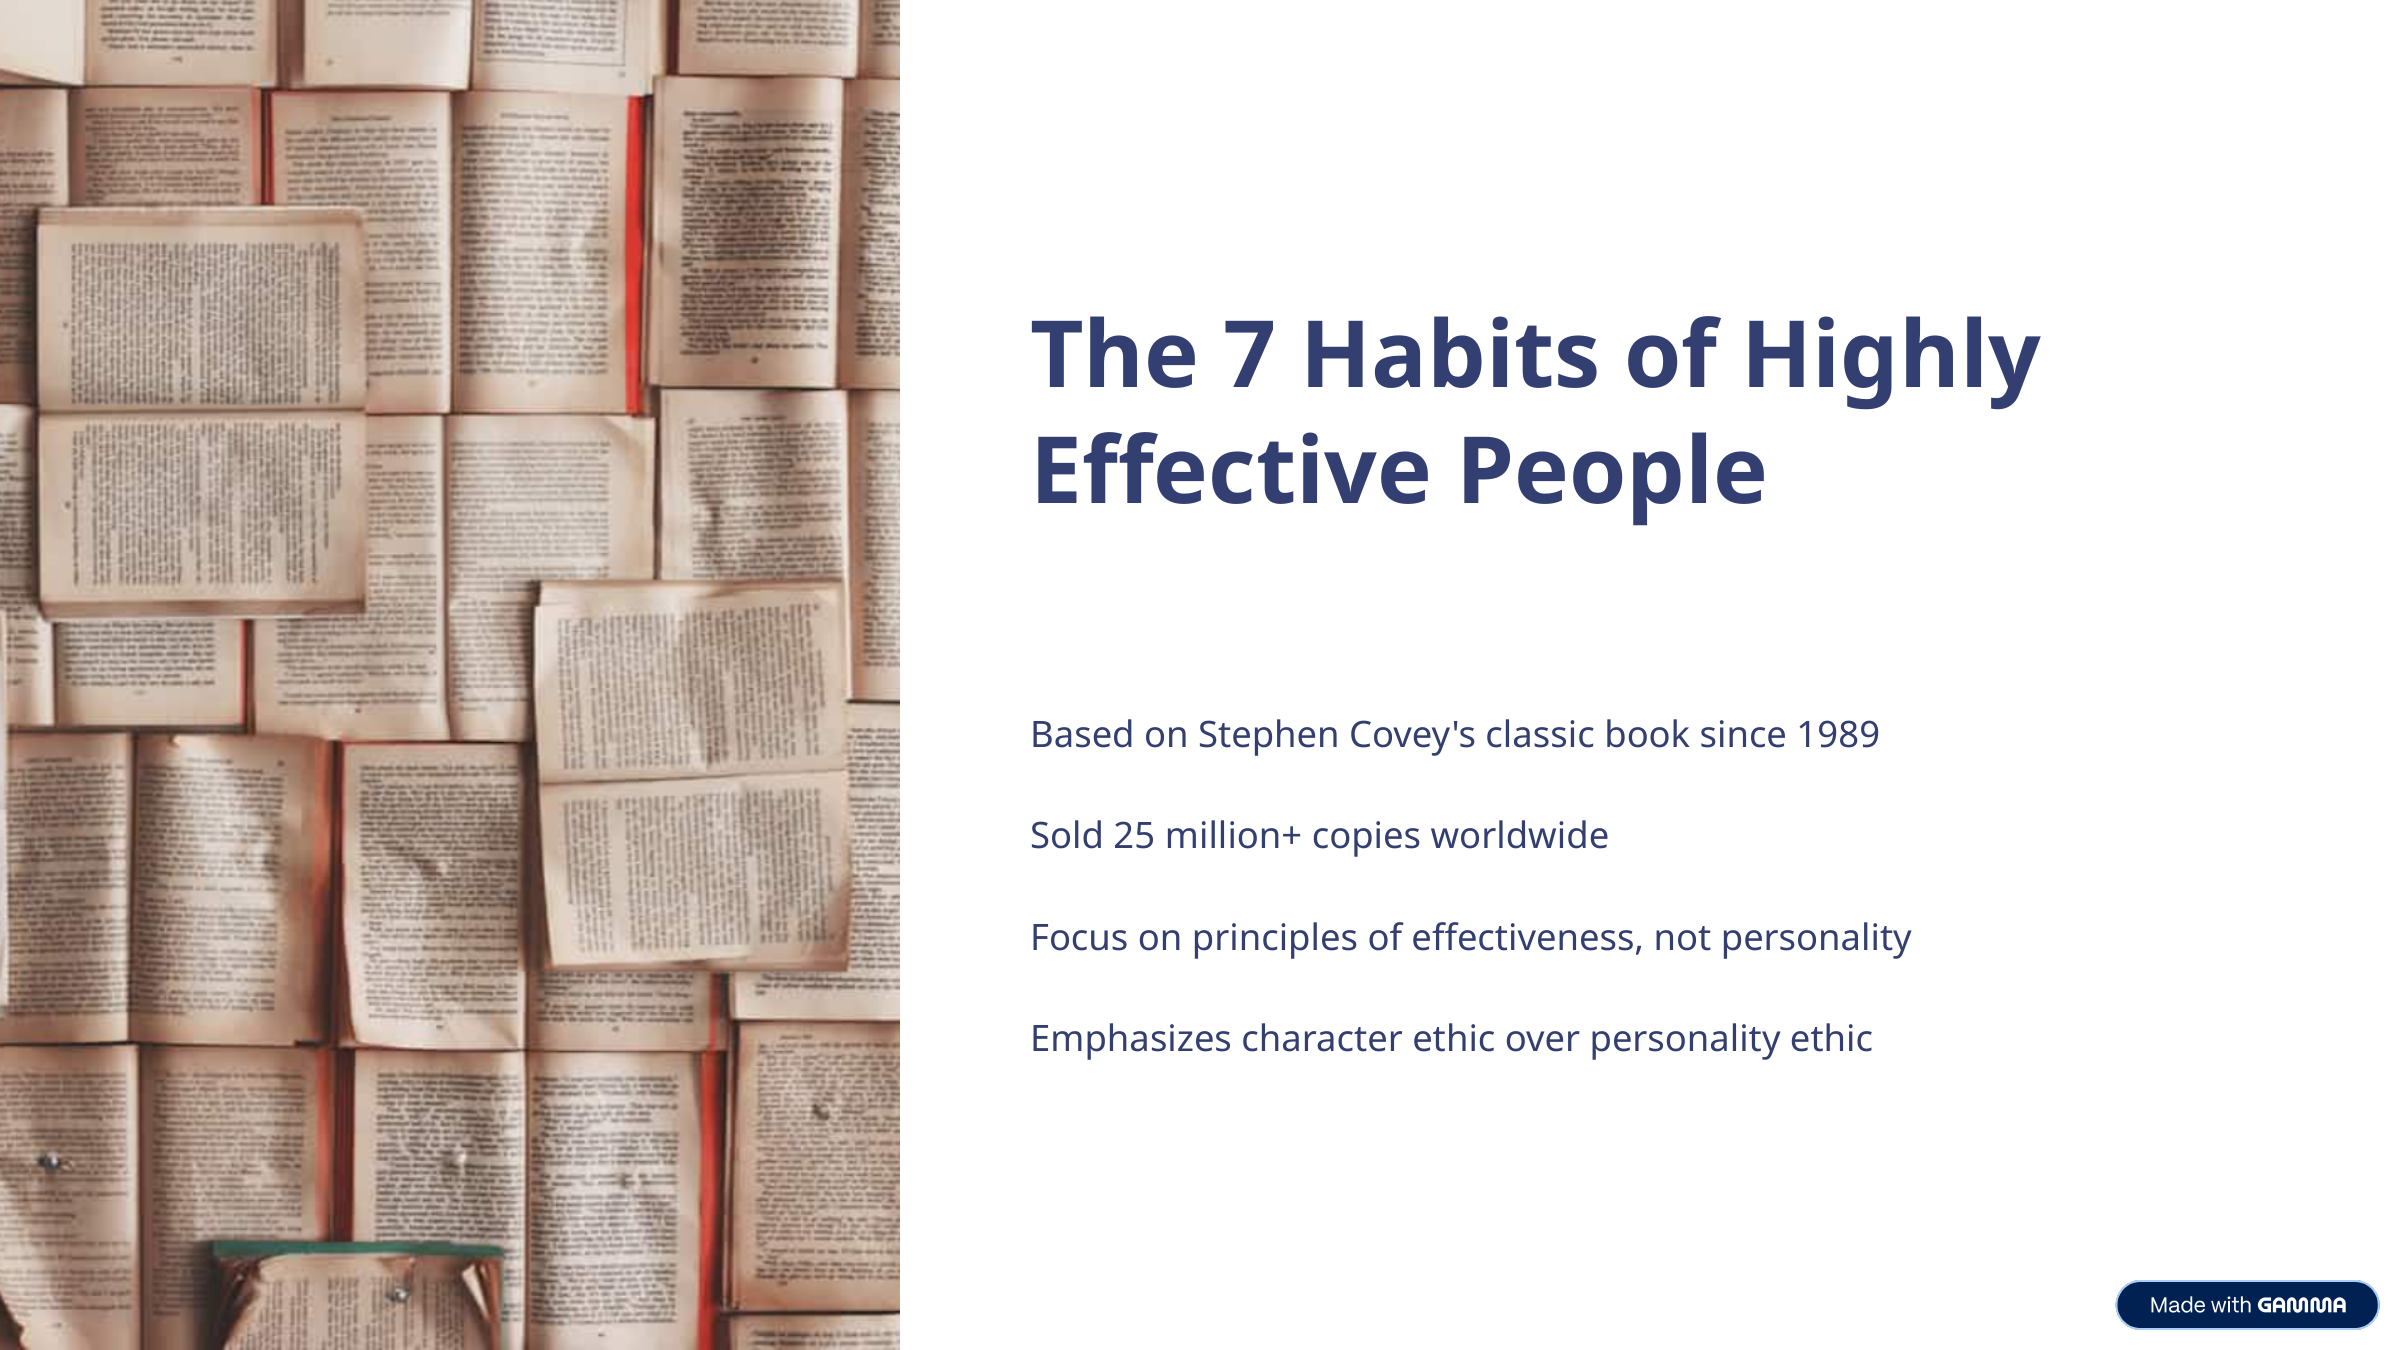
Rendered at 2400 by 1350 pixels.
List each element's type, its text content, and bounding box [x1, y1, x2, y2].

picture [0, 0, 900, 1350]
picture [2106, 1271, 2389, 1339]
text_box Focus on principles of effectiveness, not personality [1030, 898, 2270, 958]
text_box Sold 25 million+ copies worldwide [1030, 796, 2270, 857]
text_box The 7 Habits of Highly Effective People [1030, 290, 2270, 640]
text_box Based on Stephen Covey's classic book since 1989 [1030, 695, 2270, 755]
text_box Emphasizes character ethic over personality ethic [1030, 999, 2270, 1060]
